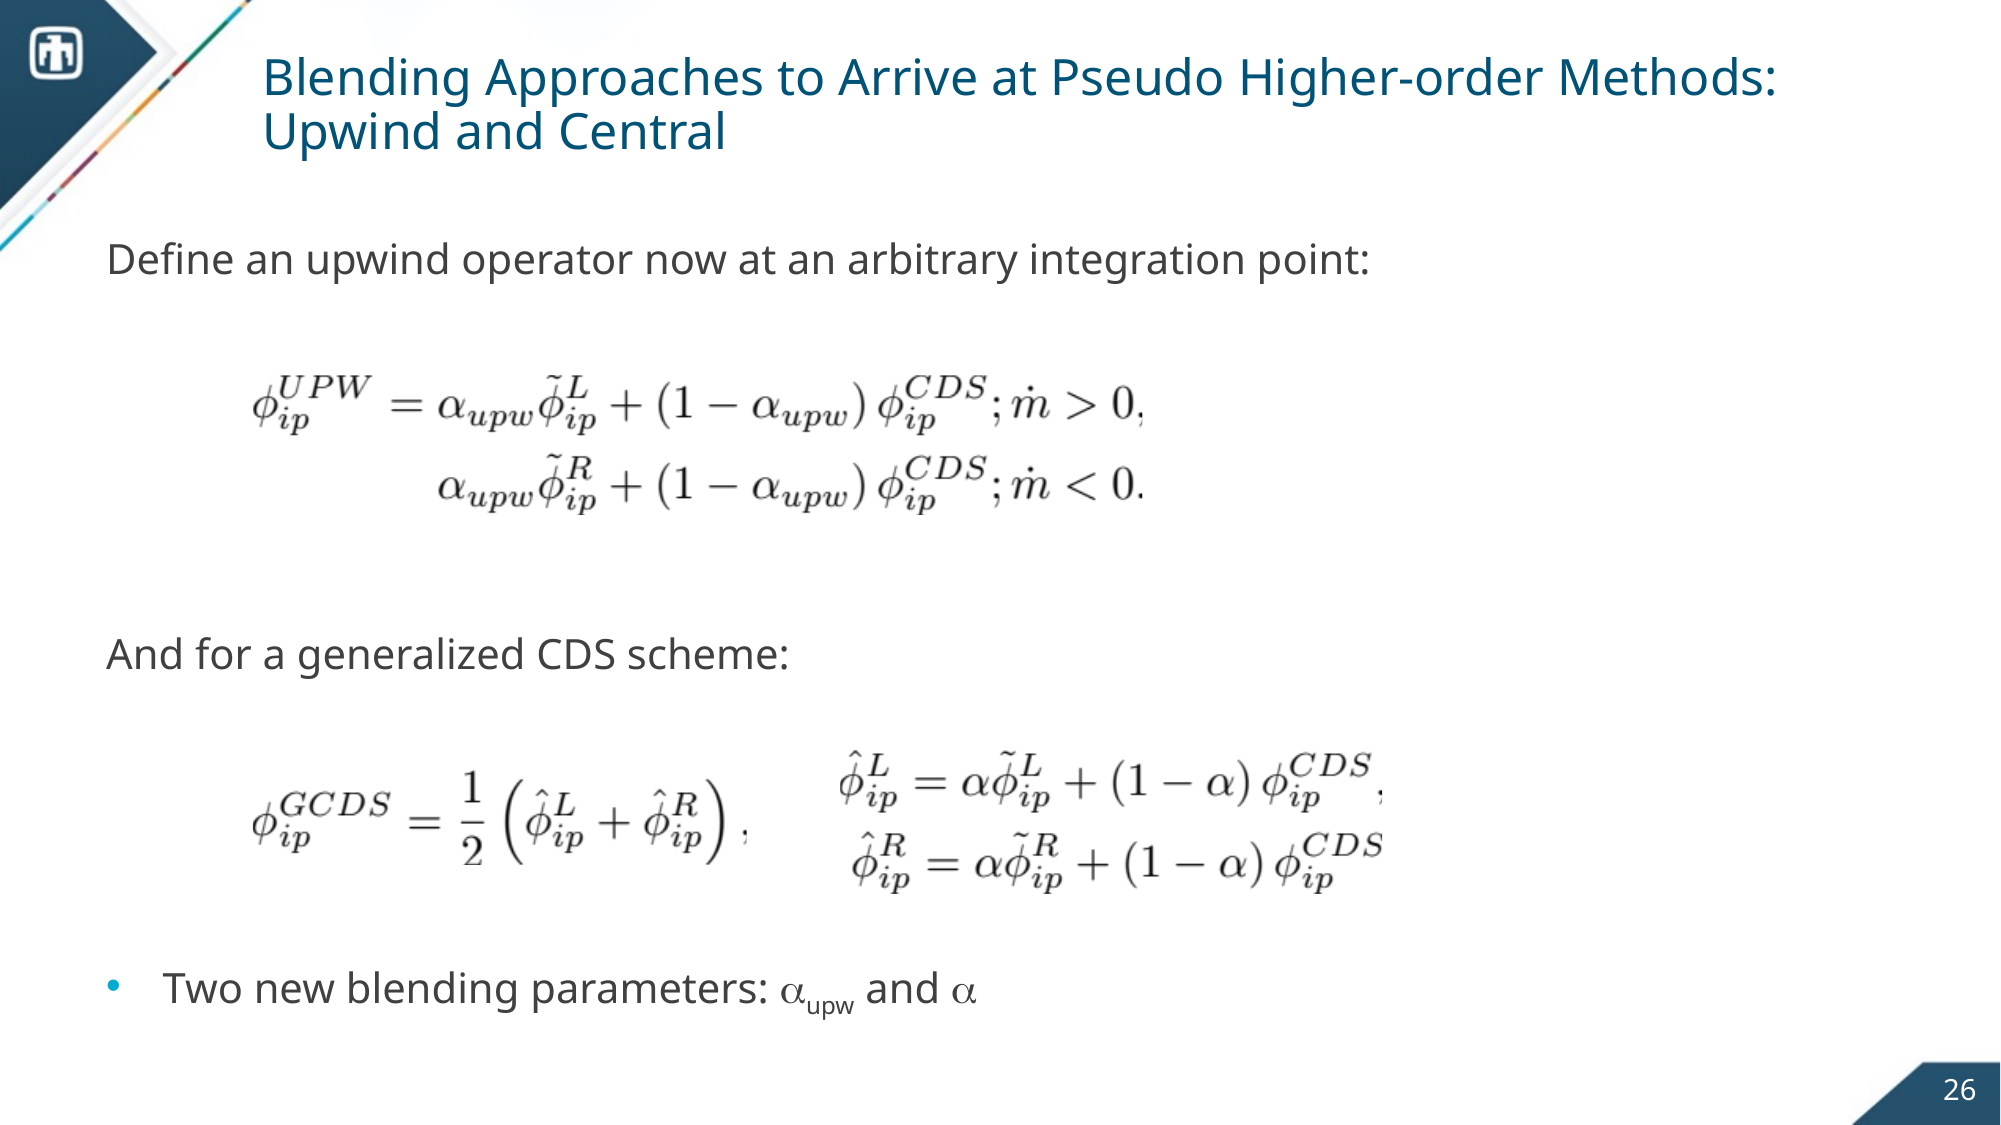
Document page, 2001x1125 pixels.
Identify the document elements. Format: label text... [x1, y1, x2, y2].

picture [0, 0, 2001, 1125]
title Blending Approaches to Arrive at Pseudo Higher-order Methods: Upwind and Central [262, 42, 1919, 170]
list Define an upwind operator now at an arbitrary integration point: And for a generalized CDS scheme: Two new blending parameters: aupw and a [106, 231, 1919, 1083]
slide_number 26 [1919, 1061, 2000, 1122]
